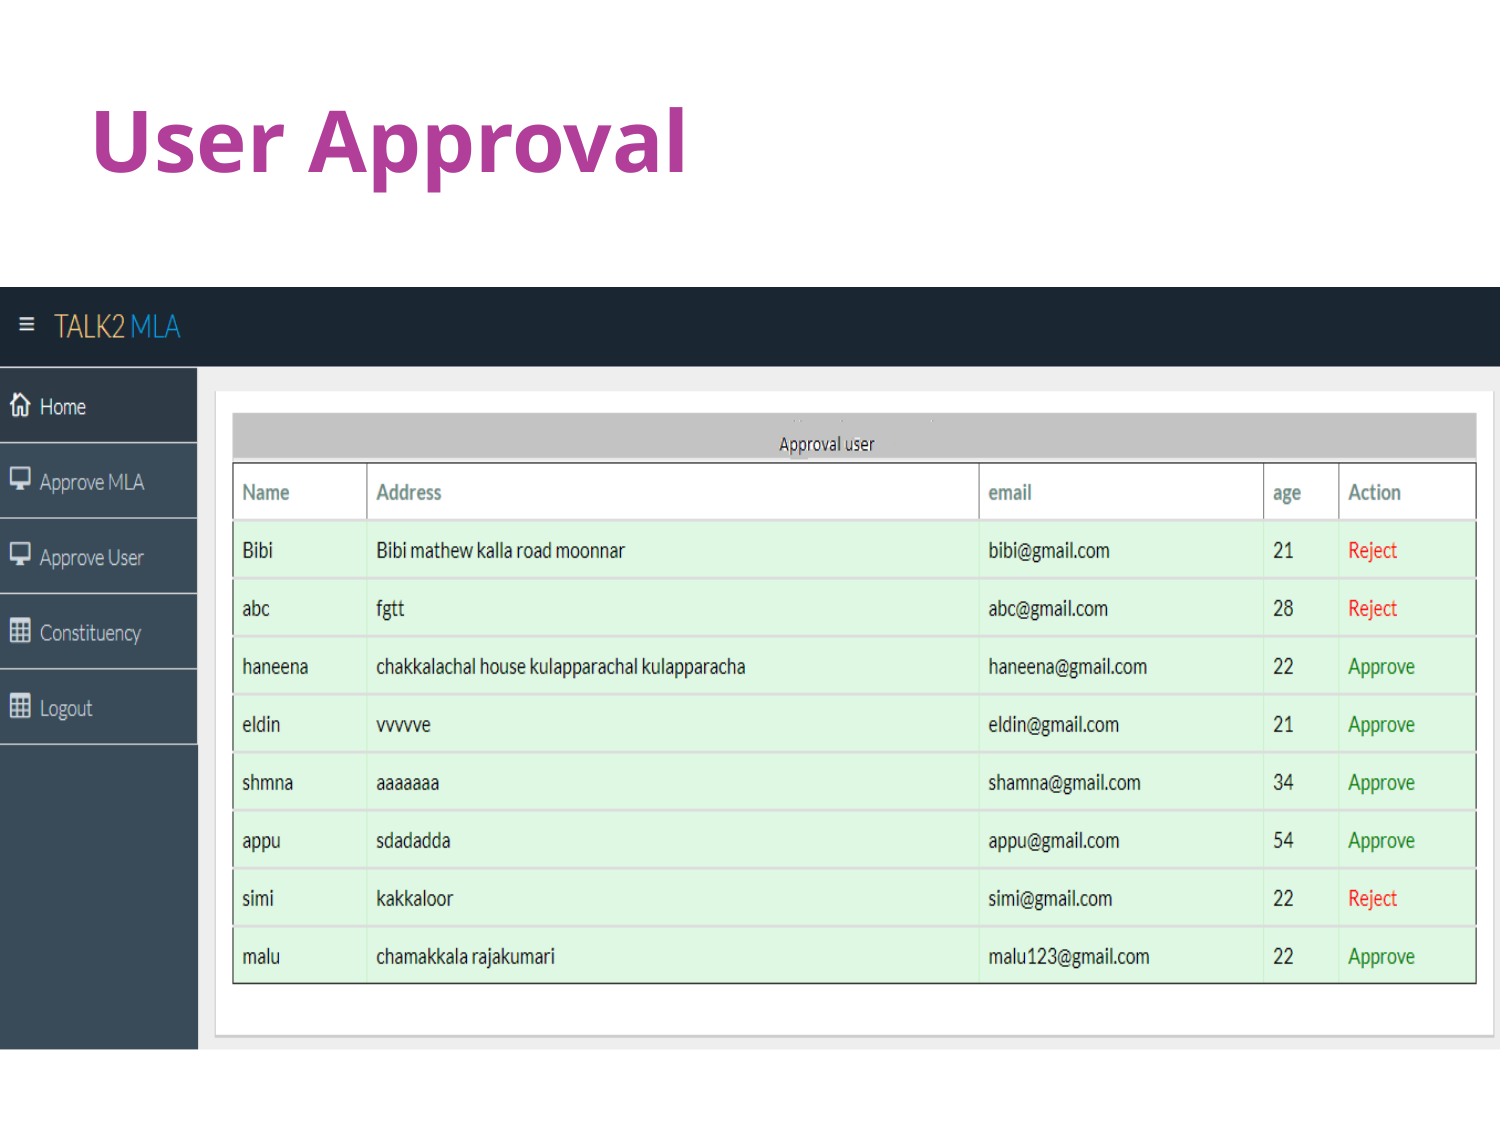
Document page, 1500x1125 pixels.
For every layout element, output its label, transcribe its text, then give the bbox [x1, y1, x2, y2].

title User Approval [75, 45, 1425, 233]
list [0, 287, 1500, 1125]
